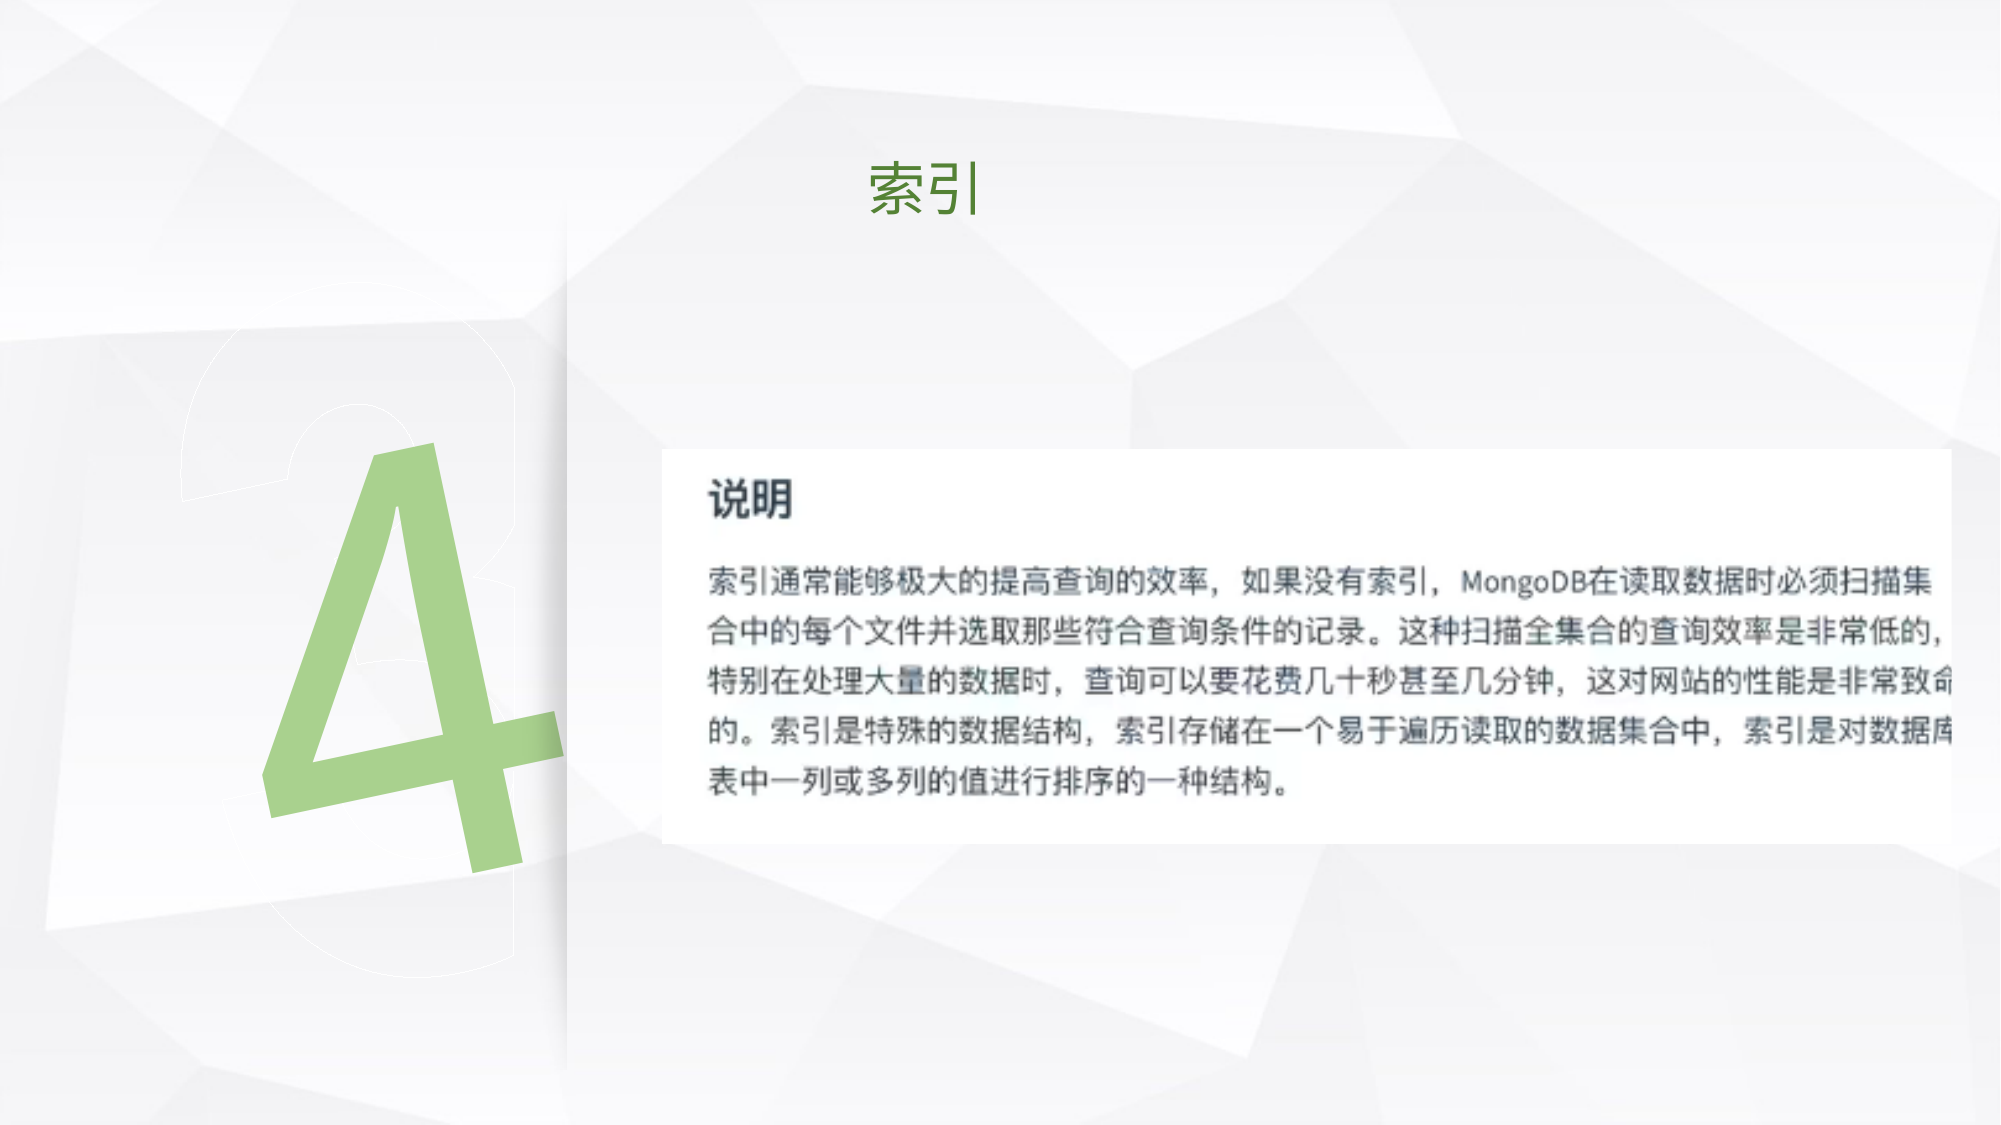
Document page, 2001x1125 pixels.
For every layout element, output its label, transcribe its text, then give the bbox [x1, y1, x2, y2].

picture [0, 0, 2001, 1125]
text_box 索引 [852, 144, 1479, 230]
text_box 4 [222, 771, 514, 978]
text_box 4 [180, 282, 515, 759]
